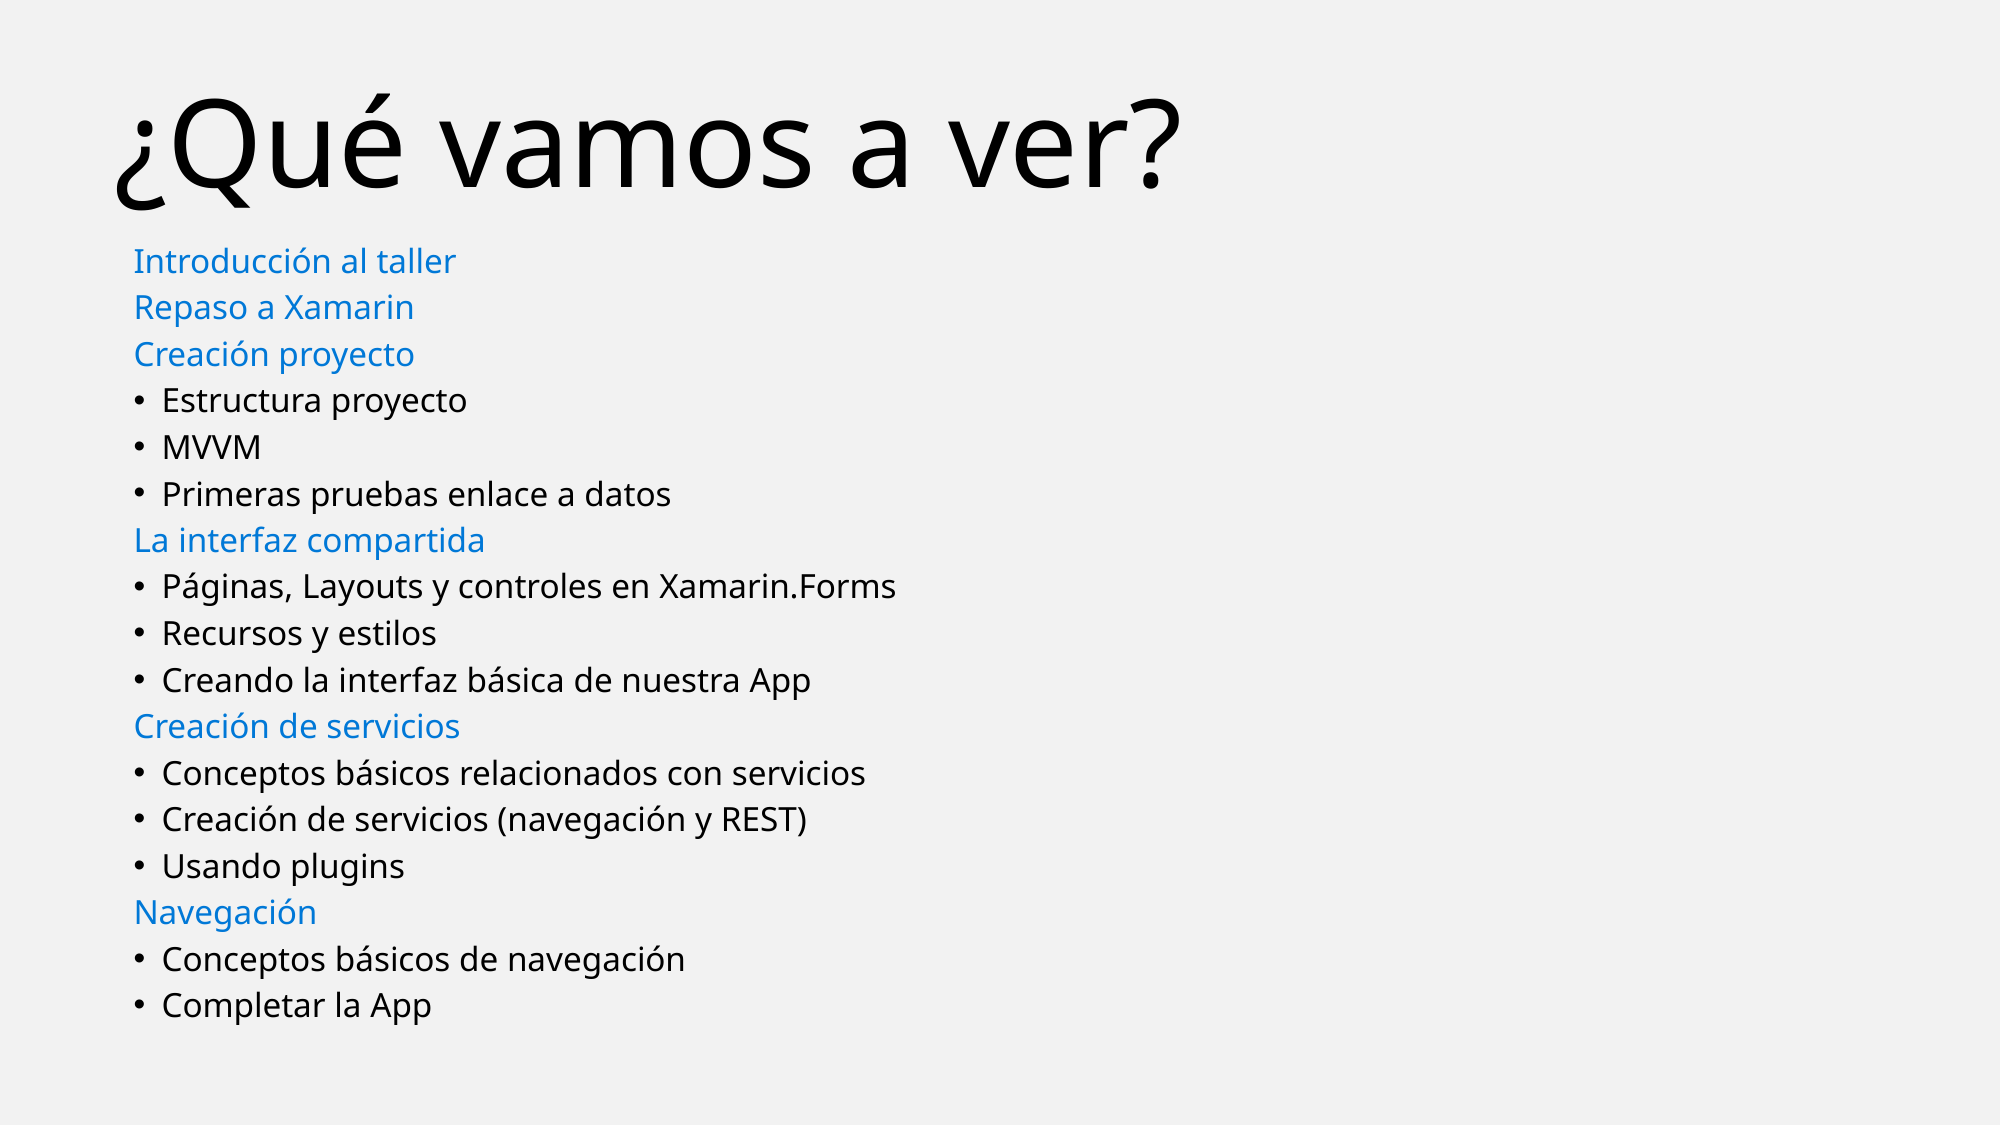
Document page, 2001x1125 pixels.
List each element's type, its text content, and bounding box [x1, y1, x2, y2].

list Introducción al taller Repaso a Xamarin Creación proyecto Estructura proyecto MVVM Primeras pruebas enlace a datos La interfaz compartida Páginas, Layouts y controles en Xamarin.Forms Recursos y estilos Creando la interfaz básica de nuestra App Creación de servicios Conceptos básicos relacionados con servicios Creación de servicios (navegación y REST) Usando plugins Navegación Conceptos básicos de navegación Completar la App [118, 232, 1553, 1042]
title ¿Qué vamos a ver? [99, 45, 1900, 233]
